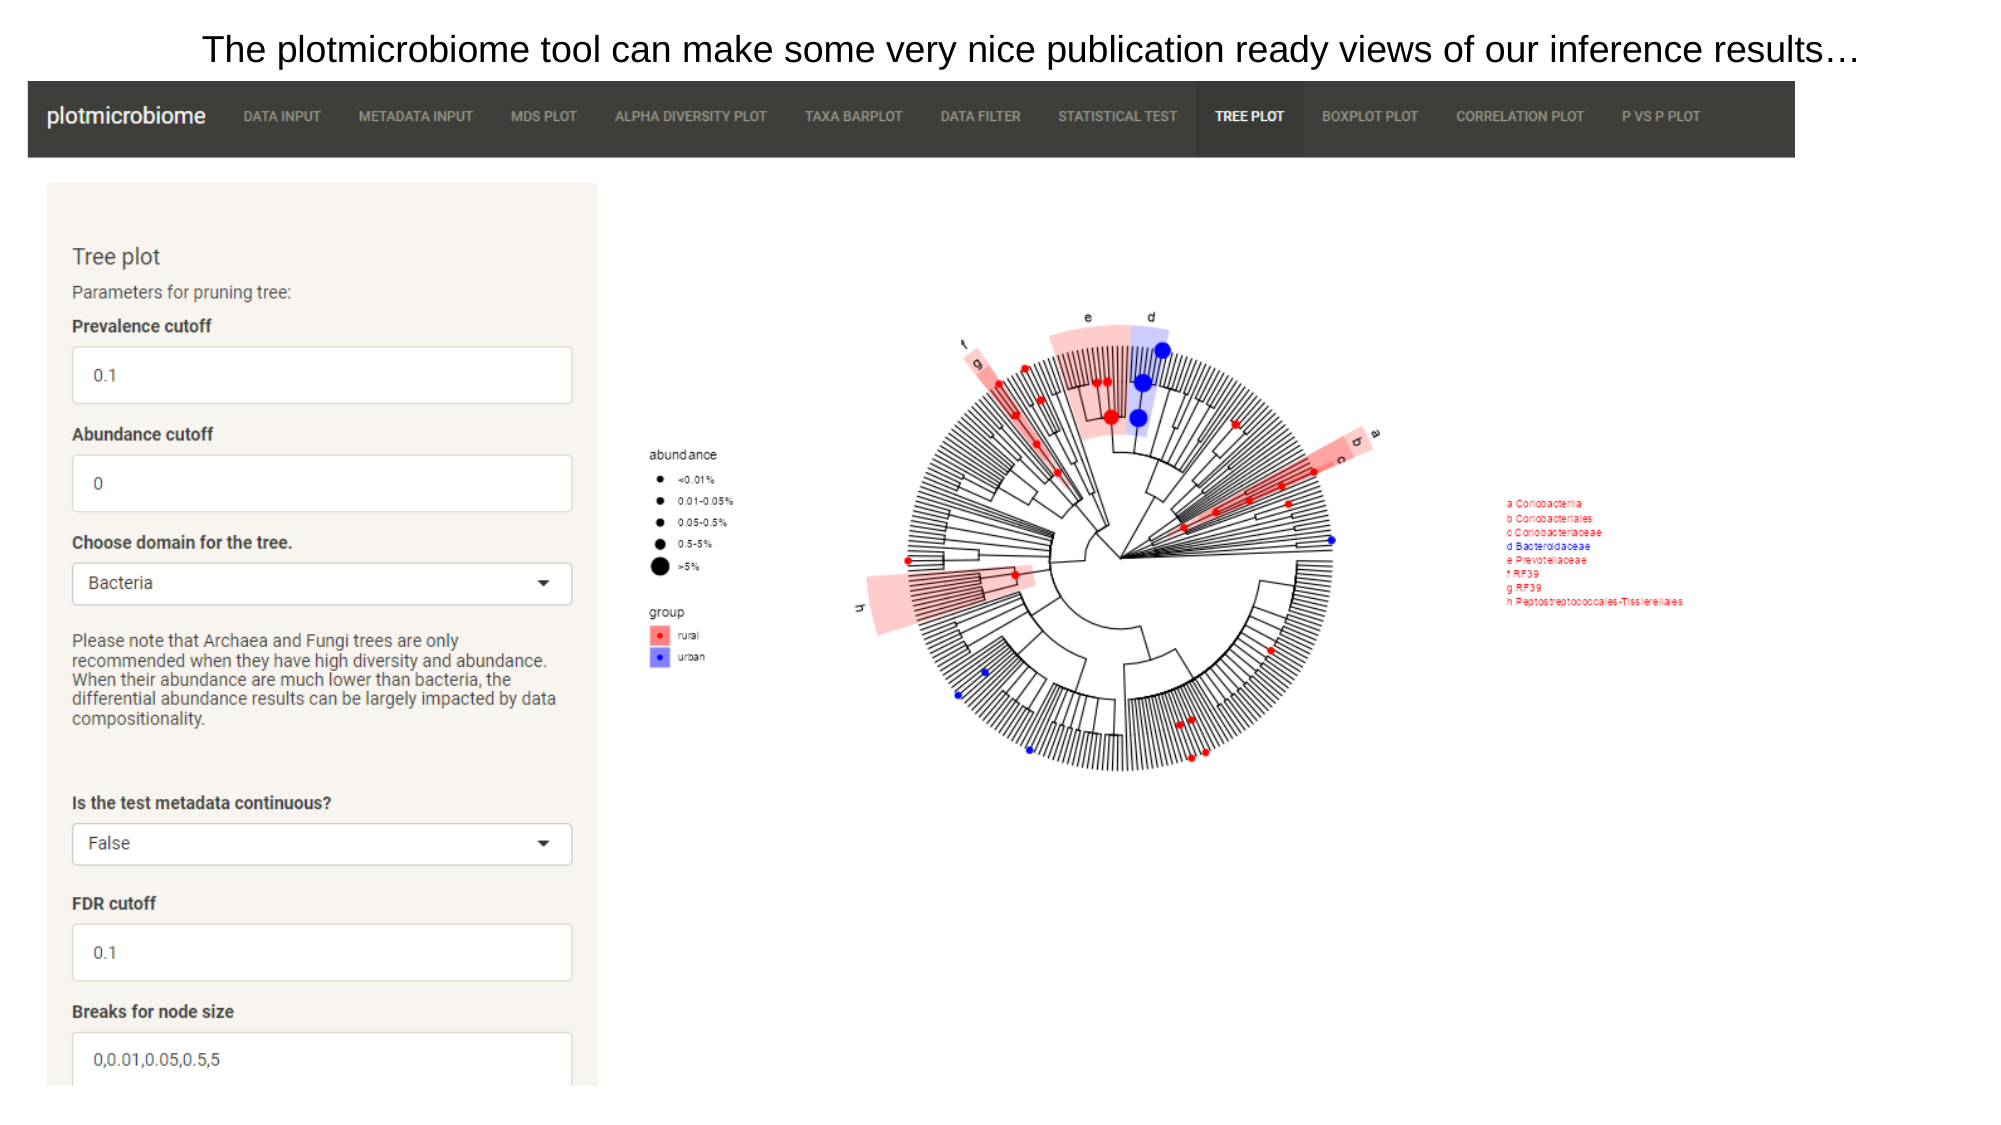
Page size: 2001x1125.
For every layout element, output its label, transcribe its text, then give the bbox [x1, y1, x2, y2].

picture [23, 81, 1795, 1086]
text_box The plotmicrobiome tool can make some very nice publication ready views of our inference results… [187, 17, 1877, 78]
